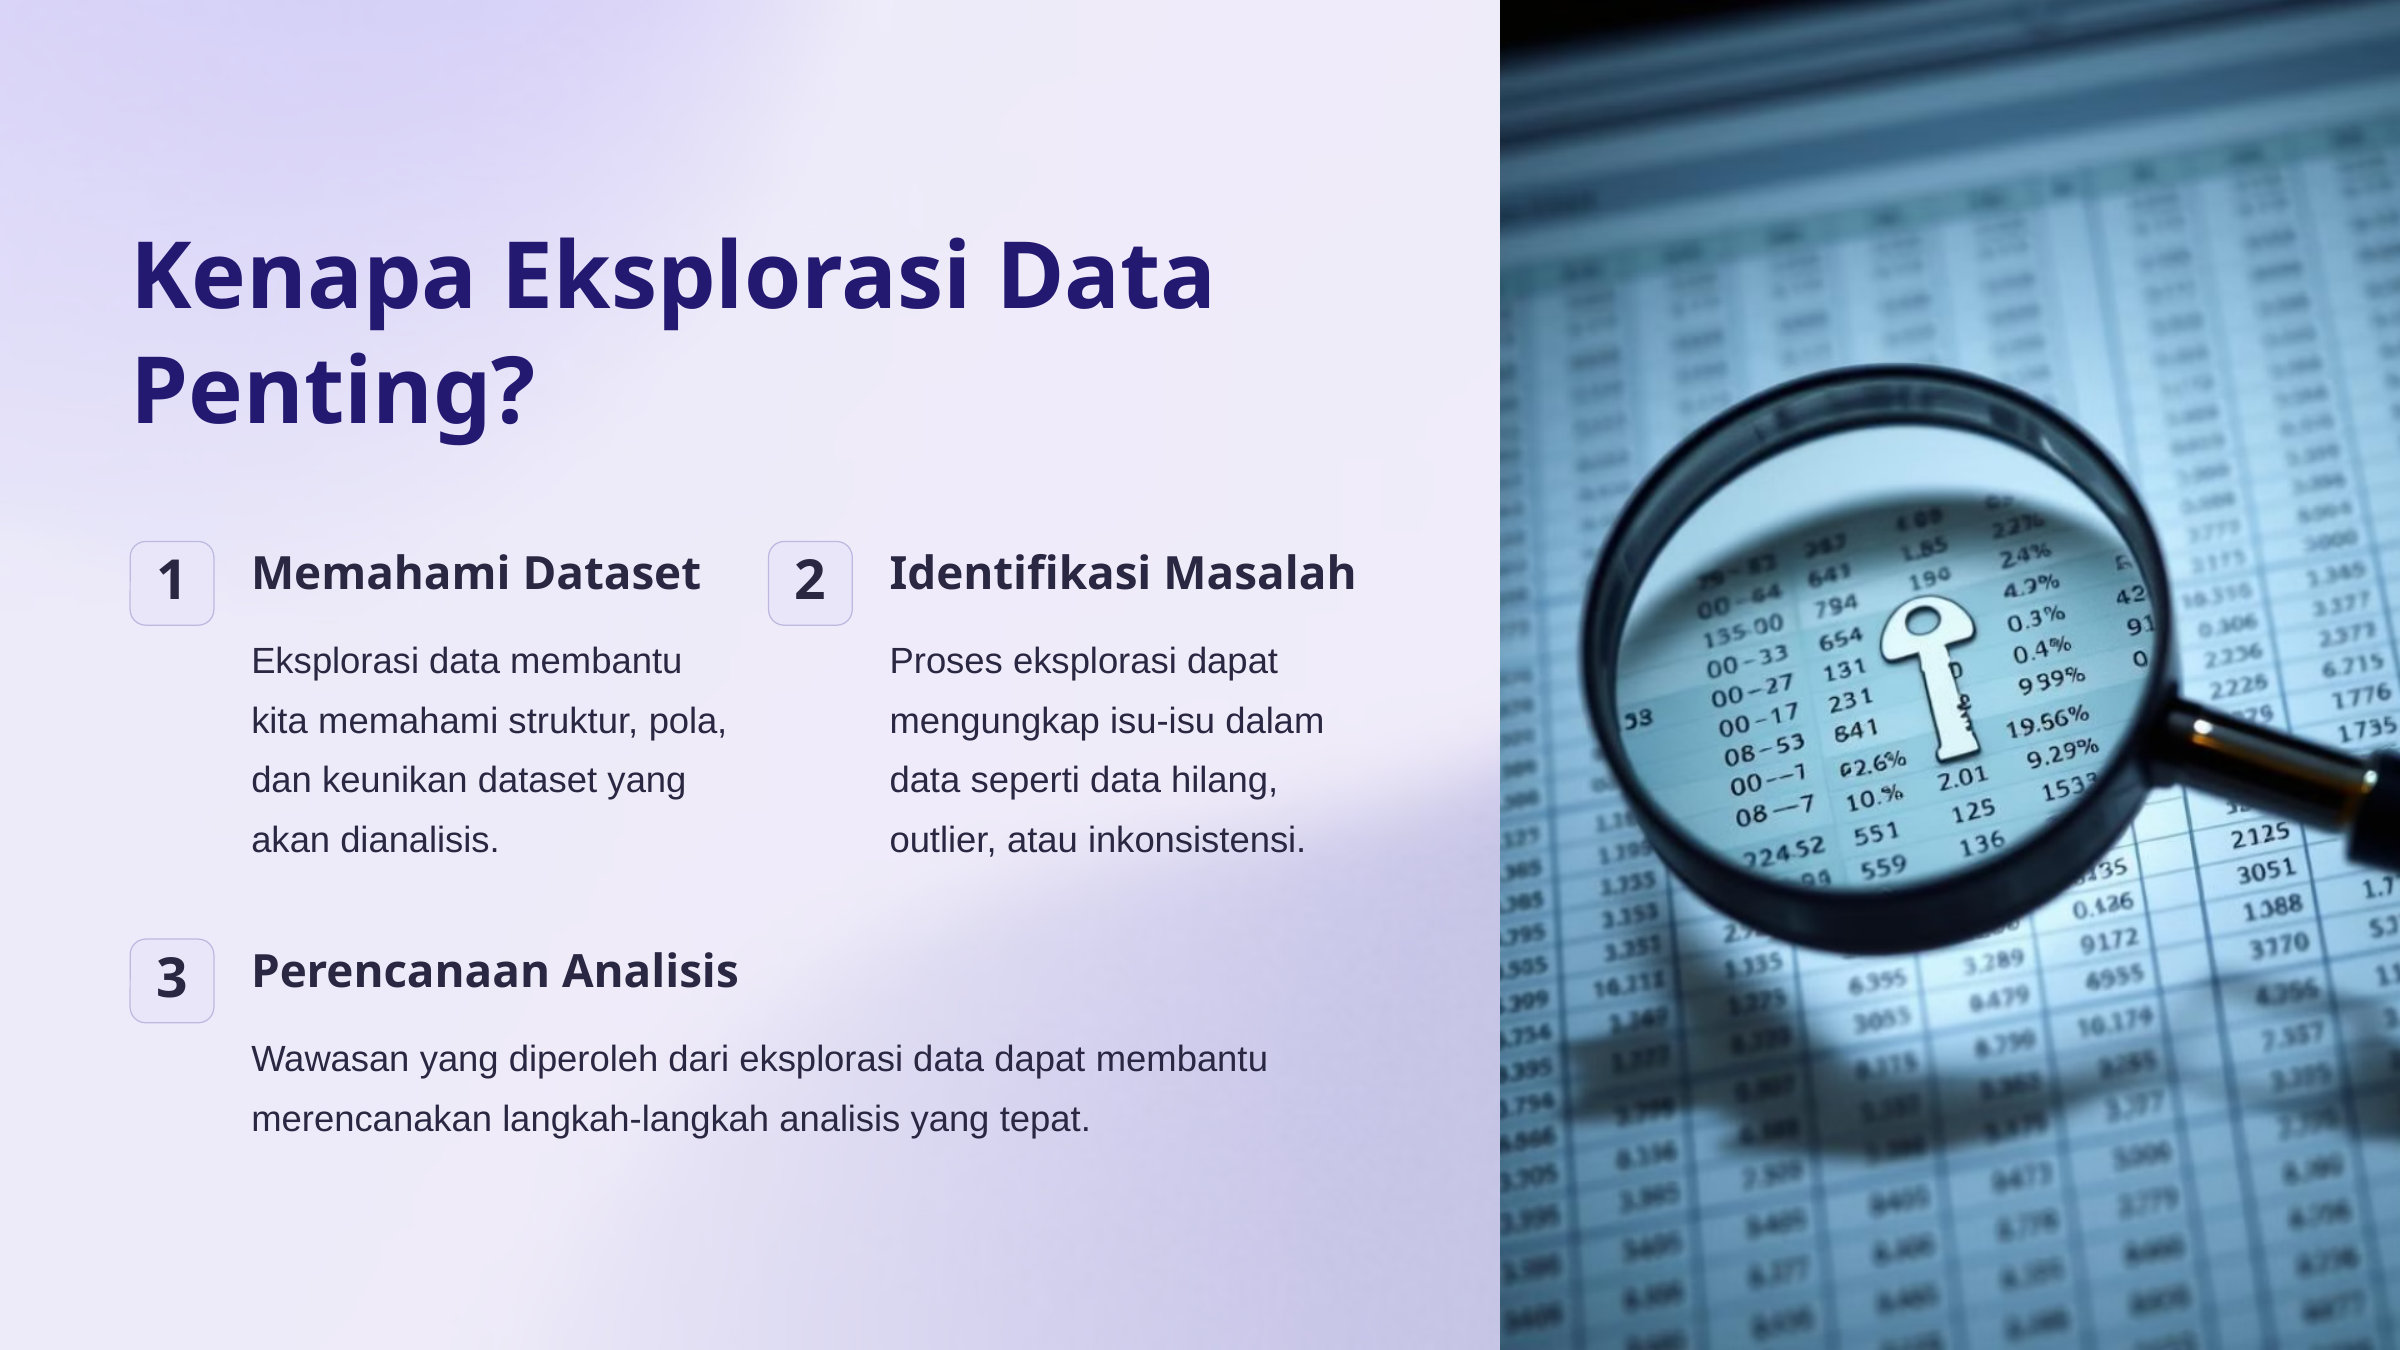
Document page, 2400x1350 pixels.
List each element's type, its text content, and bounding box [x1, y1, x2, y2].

picture [1499, 0, 2400, 1350]
text_box 3 [156, 953, 188, 1009]
text_box Identifikasi Masalah [889, 541, 1355, 600]
text_box [768, 541, 853, 626]
text_box [130, 939, 214, 1023]
text_box Kenapa Eksplorasi Data Penting? [130, 211, 1370, 444]
text_box Wawasan yang diperoleh dari eksplorasi data dapat membantu merencanakan langkah-langkah analisis yang tepat. [251, 1019, 1370, 1139]
text_box [130, 541, 214, 626]
text_box Perencanaan Analisis [251, 939, 719, 998]
text_box 1 [161, 555, 183, 612]
text_box Memahami Dataset [251, 541, 717, 600]
text_box Proses eksplorasi dapat mengungkap isu-isu dalam data seperti data hilang, outlier, atau inkonsistensi. [889, 621, 1370, 860]
text_box Eksplorasi data membantu kita memahami struktur, pola, dan keunikan dataset yang akan dianalisis. [251, 621, 732, 860]
text_box 2 [794, 555, 827, 612]
